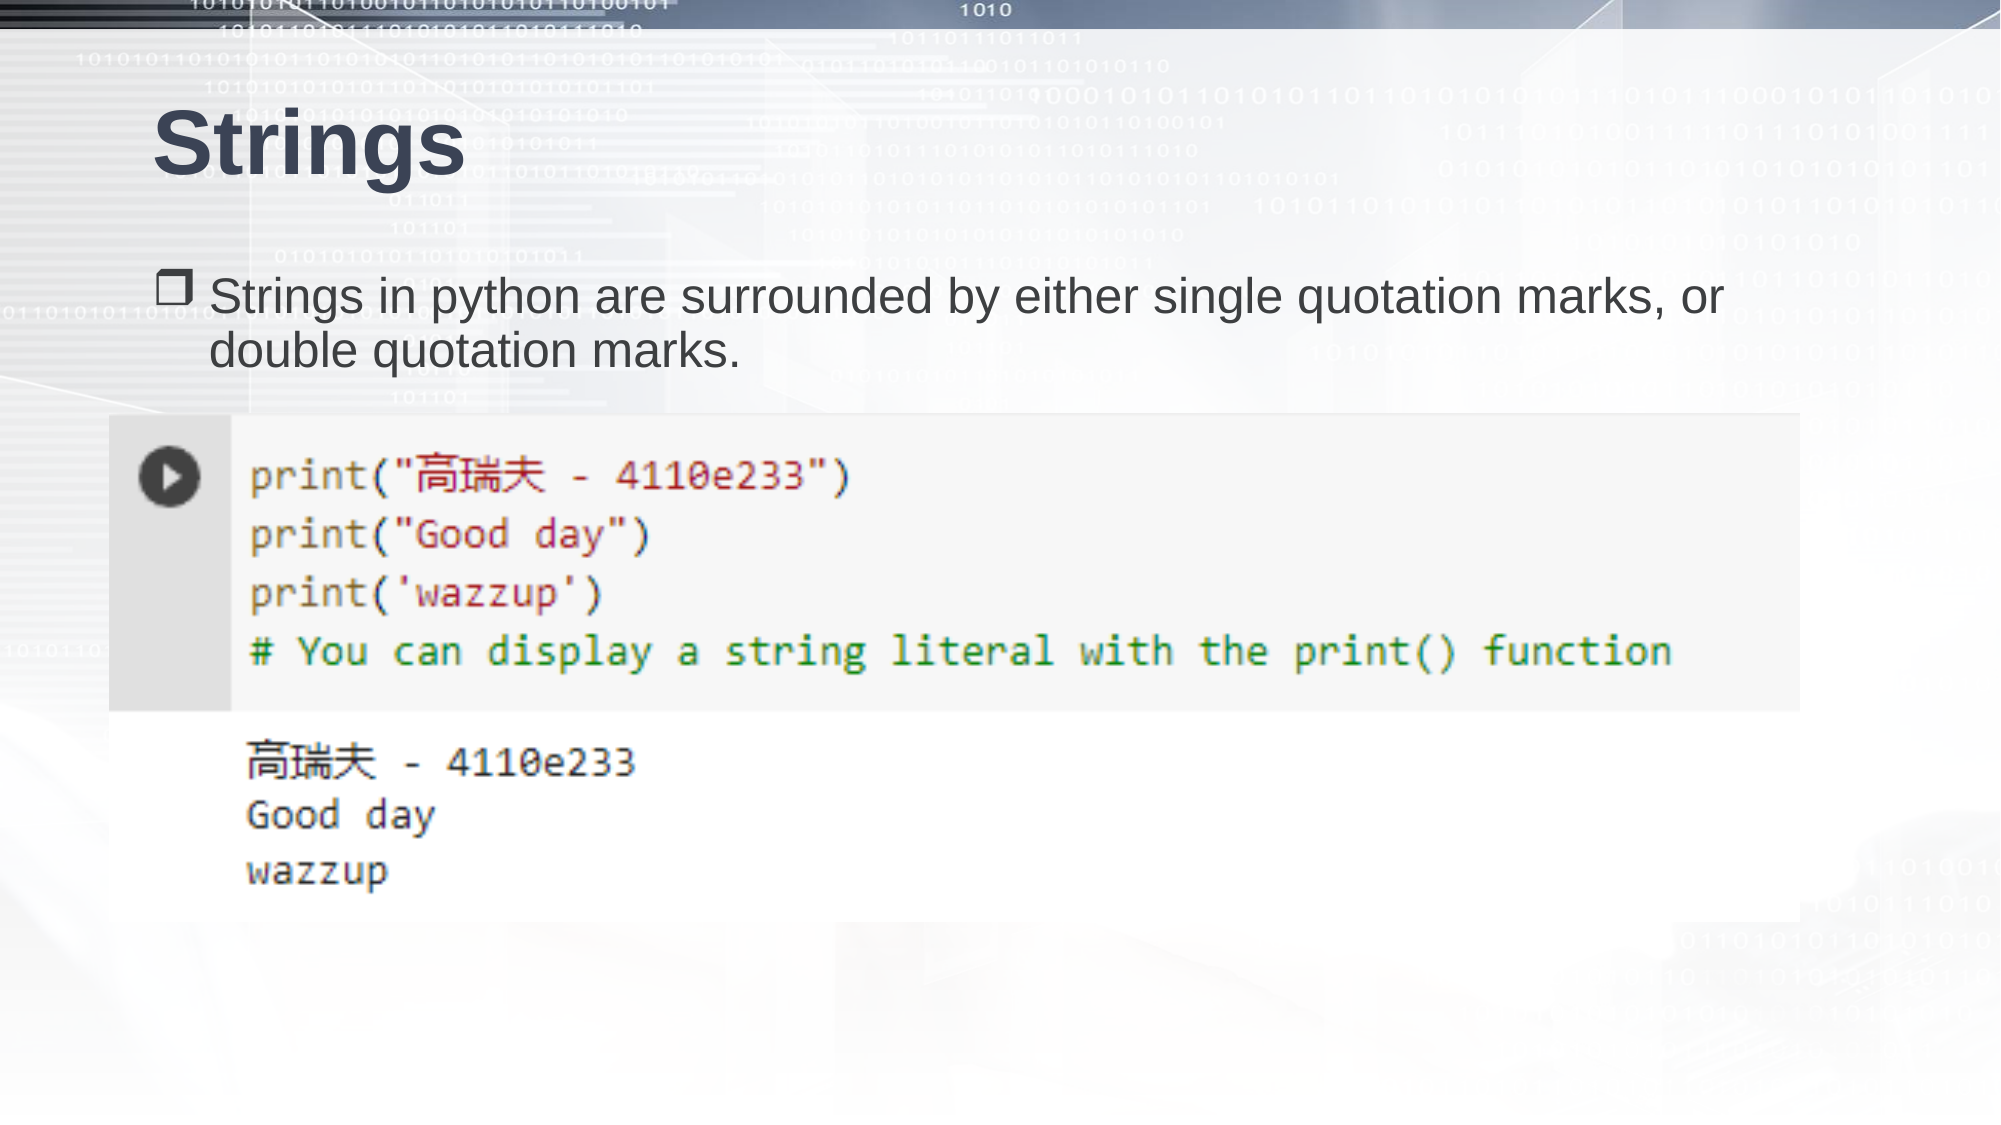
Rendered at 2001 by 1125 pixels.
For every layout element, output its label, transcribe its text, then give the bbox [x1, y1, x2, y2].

picture [0, 0, 2001, 1125]
title Strings [137, 59, 1863, 230]
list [109, 413, 1800, 922]
list Strings in python are surrounded by either single quotation marks, or double quotation marks. [137, 262, 1863, 1014]
